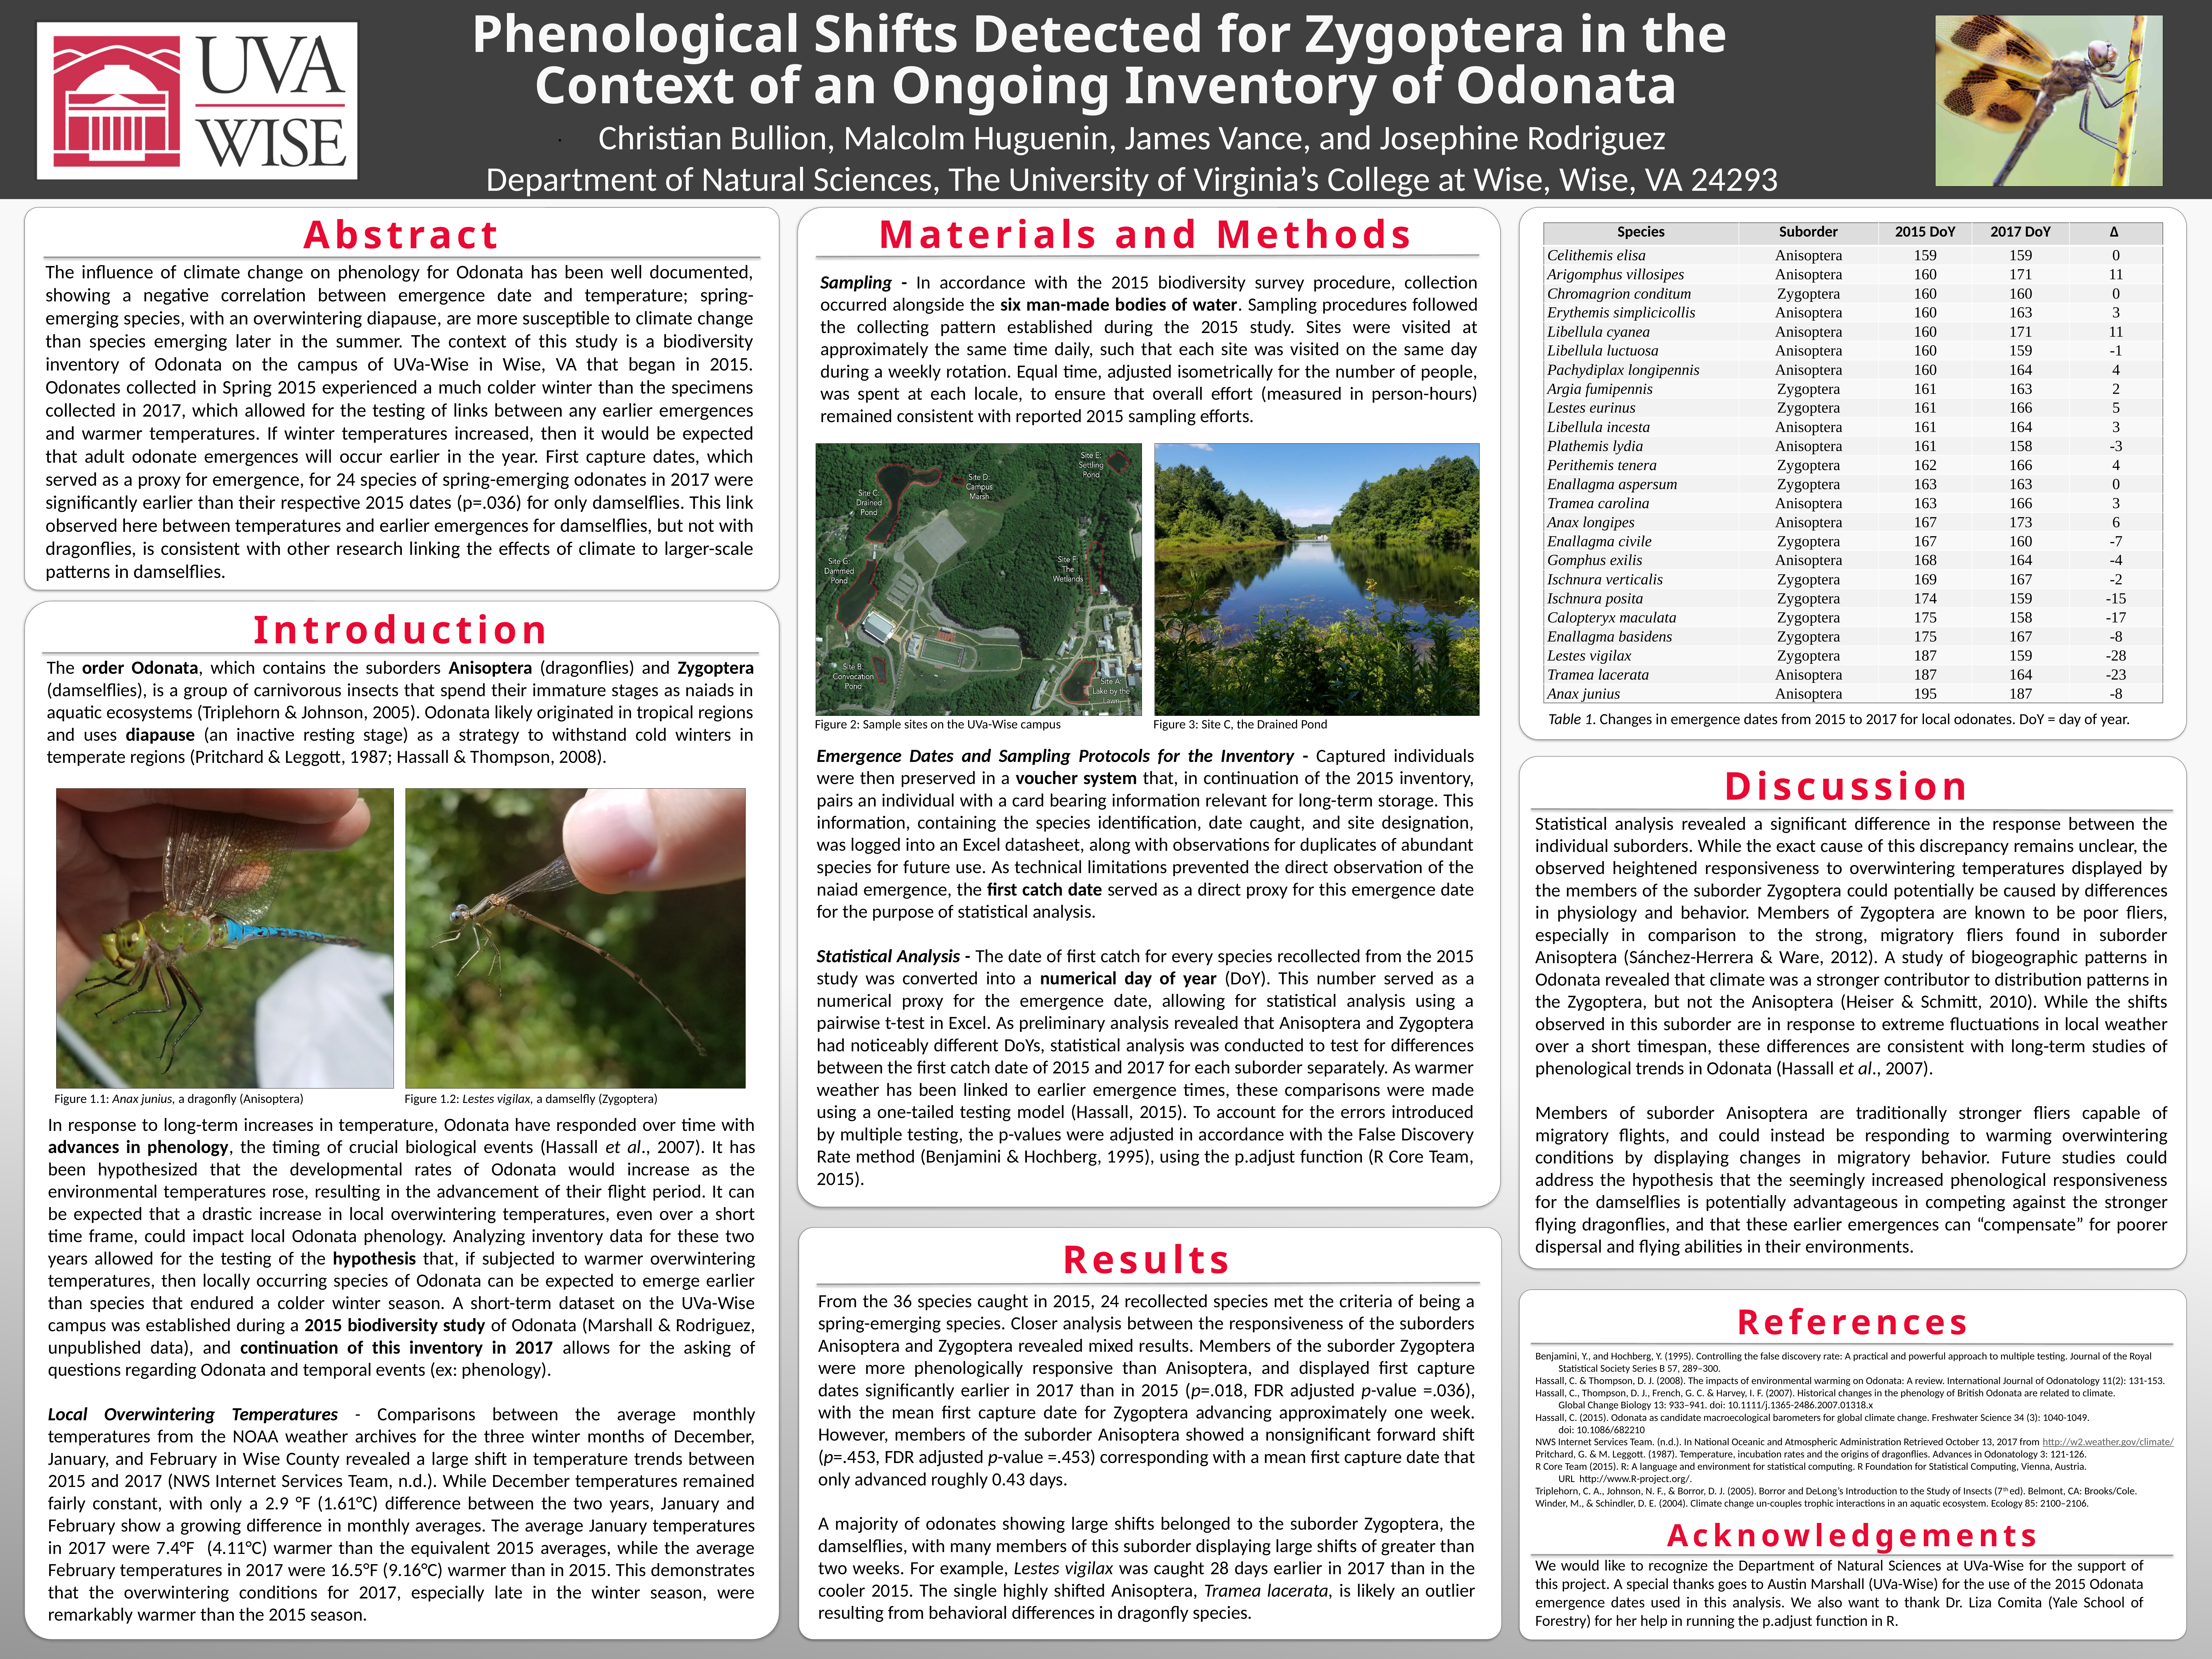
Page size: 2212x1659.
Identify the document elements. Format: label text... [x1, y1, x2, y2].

table_cell 163 [1972, 303, 2069, 322]
table_cell Anisoptera [1739, 265, 1878, 284]
table_cell Anax longipes [1544, 513, 1739, 531]
picture [406, 788, 746, 1088]
table_cell 162 [1879, 456, 1972, 474]
table_cell Enallagma civile [1544, 532, 1739, 550]
table_cell 168 [1879, 551, 1972, 569]
table_cell 161 [1879, 379, 1972, 398]
text_box Statistical analysis revealed a significant difference in the response between the individual suborders. While the exact cause of this discrepancy remains unclear, the observed heightened responsiveness to overwintering temperatures displayed by the members of the suborder Zygoptera could potentially be caused by differences in physiology and behavior. Members of Zygoptera are known to be poor fliers, especially in comparison to the strong, migratory fliers found in suborder Anisoptera (Sánchez-Herrera & Ware, 2012). A study of biogeographic patterns in Odonata revealed that climate was a stronger contributor to distribution patterns in the Zygoptera, but not the Anisoptera (Heiser & Schmitt, 2010). While the shifts observed in this suborder are in response to extreme fluctuations in local weather over a short timespan, these differences are consistent with long-term studies of phenological trends in Odonata (Hassall et al., 2007). Members of suborder Anisoptera are traditionally stronger fliers capable of migratory flights, and could instead be responding to warming overwintering conditions by displaying changes in migratory behavior. Future studies could address the hypothesis that the seemingly increased phenological responsiveness for the damselflies is potentially advantageous in competing against the stronger flying dragonflies, and that these earlier emergences can “compensate” for poorer dispersal and flying abilities in their environments. [1531, 814, 2173, 1259]
table_cell -8 [2070, 684, 2163, 703]
table_cell 160 [1879, 265, 1972, 284]
text_box From the 36 species caught in 2015, 24 recollected species met the criteria of being a spring-emerging species. Closer analysis between the responsiveness of the suborders Anisoptera and Zygoptera revealed mixed results. Members of the suborder Zygoptera were more phenologically responsive than Anisoptera, and displayed first capture dates significantly earlier in 2017 than in 2015 (p=.018, FDR adjusted p-value =.036), with the mean first capture date for Zygoptera advancing approximately one week. However, members of the suborder Anisoptera showed a nonsignificant forward shift (p=.453, FDR adjusted p-value =.453) corresponding with a mean first capture date that only advanced roughly 0.43 days. A majority of odonates showing large shifts belonged to the suborder Zygoptera, the damselflies, with many members of this suborder displaying large shifts of greater than two weeks. For example, Lestes vigilax was caught 28 days earlier in 2017 than in the cooler 2015. The single highly shifted Anisoptera, Tramea lacerata, is likely an outlier resulting from behavioral differences in dragonfly species. [814, 1286, 1481, 1652]
table_cell -2 [2070, 570, 2163, 588]
table_cell 161 [1879, 418, 1972, 436]
table_header Species [1544, 223, 1739, 245]
text_box Figure 1.2: Lestes vigilax, a damselfly (Zygoptera) [400, 1088, 700, 1108]
text_box Sampling - In accordance with the 2015 biodiversity survey procedure, collection occurred alongside the six man-made bodies of water. Sampling procedures followed the collecting pattern established during the 2015 study. Sites were visited at approximately the same time daily, such that each site was visited on the same day during a weekly rotation. Equal time, adjusted isometrically for the number of people, was spent at each locale, to ensure that overall effort (measured in person-hours) remained consistent with reported 2015 sampling efforts. [816, 268, 1483, 762]
table_cell Zygoptera [1739, 646, 1878, 665]
table_cell Pachydiplax longipennis [1544, 360, 1739, 379]
text_box [1519, 207, 2187, 740]
text_box Figure 1.1: Anax junius, a dragonfly (Anisoptera) [50, 1088, 357, 1108]
table_cell Tramea lacerata [1544, 665, 1739, 684]
table_cell Zygoptera [1739, 398, 1878, 417]
table_cell 158 [1972, 437, 2069, 455]
table_cell 4 [2070, 360, 2163, 379]
table_cell Chromagrion conditum [1544, 284, 1739, 303]
picture [1155, 443, 1480, 716]
table_cell Lestes eurinus [1544, 398, 1739, 417]
table_cell Celithemis elisa [1544, 247, 1739, 265]
text_box [1519, 1289, 2187, 1640]
table_cell 171 [1972, 265, 2069, 284]
table_cell Zygoptera [1739, 608, 1878, 626]
text_box In response to long-term increases in temperature, Odonata have responded over time with advances in phenology, the timing of crucial biological events (Hassall et al., 2007). It has been hypothesized that the developmental rates of Odonata would increase as the environmental temperatures rose, resulting in the advancement of their flight period. It can be expected that a drastic increase in local overwintering temperatures, even over a short time frame, could impact local Odonata phenology. Analyzing inventory data for these two years allowed for the testing of the hypothesis that, if subjected to warmer overwintering temperatures, then locally occurring species of Odonata can be expected to emerge earlier than species that endured a colder winter season. A short-term dataset on the UVa-Wise campus was established during a 2015 biodiversity study of Odonata (Marshall & Rodriguez, unpublished data), and continuation of this inventory in 2017 allows for the asking of questions regarding Odonata and temporal events (ex: phenology). Local Overwintering Temperatures - Comparisons between the average monthly temperatures from the NOAA weather archives for the three winter months of December, January, and February in Wise County revealed a large shift in temperature trends between 2015 and 2017 (NWS Internet Services Team, n.d.). While December temperatures remained fairly constant, with only a 2.9 °F (1.61°C) difference between the two years, January and February show a growing difference in monthly averages. The average January temperatures in 2017 were 7.4°F (4.11°C) warmer than the equivalent 2015 averages, while the average February temperatures in 2017 were 16.5°F (9.16°C) warmer than in 2015. This demonstrates that the overwintering conditions for 2017, especially late in the winter season, were remarkably warmer than the 2015 season. [43, 1110, 760, 1627]
text_box [779, 499, 814, 571]
table_cell -28 [2070, 646, 2163, 665]
table_cell 4 [2070, 456, 2163, 474]
text_box [0, 0, 2212, 200]
table_cell Libellula cyanea [1544, 322, 1739, 341]
table_cell Arigomphus villosipes [1544, 265, 1739, 284]
table_cell 164 [1972, 360, 2069, 379]
table_cell Ischnura verticalis [1544, 570, 1739, 588]
table_cell 160 [1879, 322, 1972, 341]
table_cell 166 [1972, 456, 2069, 474]
table_cell 167 [1972, 627, 2069, 645]
table_cell 171 [1972, 322, 2069, 341]
text_box . [553, 119, 1659, 148]
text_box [1531, 809, 2173, 810]
table_cell Zygoptera [1739, 532, 1878, 550]
table_cell 159 [1972, 247, 2069, 265]
table_cell Anisoptera [1739, 341, 1878, 360]
table_cell -7 [2070, 532, 2163, 550]
text_box We would like to recognize the Department of Natural Sciences at UVa-Wise for the support of this project. A special thanks goes to Austin Marshall (UVa-Wise) for the use of the 2015 Odonata emergence dates used in this analysis. We also want to thank Dr. Liza Comita (Yale School of Forestry) for her help in running the p.adjust function in R. [1531, 1559, 2149, 1631]
picture [816, 443, 1142, 716]
table_cell Gomphus exilis [1544, 551, 1739, 569]
table_cell 160 [1972, 284, 2069, 303]
text_box [24, 207, 779, 590]
table_cell 166 [1972, 398, 2069, 417]
table_cell Zygoptera [1739, 570, 1878, 588]
table_header 2015 DoY [1879, 223, 1972, 245]
table_cell 167 [1879, 513, 1972, 531]
table_cell Anisoptera [1739, 551, 1878, 569]
table_cell 2 [2070, 379, 2163, 398]
text_box [1479, 1227, 1502, 1640]
table_cell Zygoptera [1739, 627, 1878, 645]
text_box Figure 2: Sample sites on the UVa-Wise campus [810, 713, 816, 733]
table_cell Anisoptera [1739, 684, 1878, 703]
table_cell Zygoptera [1739, 475, 1878, 493]
table_cell 187 [1879, 665, 1972, 684]
table_cell 163 [1972, 379, 2069, 398]
table_cell Zygoptera [1739, 284, 1878, 303]
table_cell 175 [1879, 627, 1972, 645]
table_cell Anisoptera [1739, 360, 1878, 379]
table_cell Argia fumipennis [1544, 379, 1739, 398]
table_cell -8 [2070, 627, 2163, 645]
text_box Materials and Methods [810, 207, 1479, 258]
table_cell 167 [1972, 570, 2069, 588]
table_cell Ischnura posita [1544, 589, 1739, 607]
table_cell 175 [1879, 608, 1972, 626]
table_cell 163 [1972, 475, 2069, 493]
picture [56, 788, 394, 1088]
table_cell Enallagma aspersum [1544, 475, 1739, 493]
text_box Results [810, 1233, 1481, 1284]
table_cell 164 [1972, 665, 2069, 684]
table_cell 160 [1879, 284, 1972, 303]
table_cell Anisoptera [1739, 437, 1878, 455]
table_cell Libellula luctuosa [1544, 341, 1739, 360]
table_cell Enallagma basidens [1544, 627, 1739, 645]
text_box [798, 1227, 815, 1640]
table_cell -4 [2070, 551, 2163, 569]
table_cell Calopteryx maculata [1544, 608, 1739, 626]
table_cell 195 [1879, 684, 1972, 703]
table_cell 160 [1972, 532, 2069, 550]
table_cell 187 [1879, 646, 1972, 665]
table_cell 163 [1879, 494, 1972, 512]
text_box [817, 1282, 1480, 1284]
table_cell -15 [2070, 589, 2163, 607]
text_box The order Odonata, which contains the suborders Anisoptera (dragonflies) and Zygoptera (damselflies), is a group of carnivorous insects that spend their immature stages as naiads in aquatic ecosystems (Triplehorn & Johnson, 2005). Odonata likely originated in tropical regions and uses diapause (an inactive resting stage) as a strategy to withstand cold winters in temperate regions (Pritchard & Leggott, 1987; Hassall & Thompson, 2008). [42, 657, 759, 1125]
table_cell 3 [2070, 494, 2163, 512]
table_cell 160 [1879, 360, 1972, 379]
table_cell 6 [2070, 513, 2163, 531]
table_cell 5 [2070, 398, 2163, 417]
table_cell Anisoptera [1739, 247, 1878, 265]
table_cell Erythemis simplicicollis [1544, 303, 1739, 322]
table_cell 160 [1879, 341, 1972, 360]
table_cell -17 [2070, 608, 2163, 626]
picture [1935, 15, 2163, 186]
table_cell Plathemis lydia [1544, 437, 1739, 455]
table_cell Lestes vigilax [1544, 646, 1739, 665]
table_cell 161 [1879, 398, 1972, 417]
table_cell -3 [2070, 437, 2163, 455]
table_cell 159 [1972, 589, 2069, 607]
table_header Suborder [1739, 223, 1878, 245]
table_cell 0 [2070, 284, 2163, 303]
text_box [2163, 302, 2187, 331]
table_cell 160 [1879, 303, 1972, 322]
table_cell -23 [2070, 665, 2163, 684]
table_cell Anisoptera [1739, 322, 1878, 341]
table_cell 11 [2070, 322, 2163, 341]
table_cell -1 [2070, 341, 2163, 360]
table_cell Zygoptera [1739, 589, 1878, 607]
list Christian Bullion, Malcolm Huguenin, James Vance, and Josephine Rodriguez Department of Natural Sciences, The University of Virginia’s College at Wise, Wise, VA 24293 [415, 104, 1851, 199]
table_cell 167 [1879, 532, 1972, 550]
table_cell 158 [1972, 608, 2069, 626]
table_cell Tramea carolina [1544, 494, 1739, 512]
text_box Table 1. Changes in emergence dates from 2015 to 2017 for local odonates. DoY = day of year. [1543, 706, 2196, 754]
table_cell 3 [2070, 303, 2163, 322]
table_cell 163 [1879, 475, 1972, 493]
text_box Emergence Dates and Sampling Protocols for the Inventory - Captured individuals were then preserved in a voucher system that, in continuation of the 2015 inventory, pairs an individual with a card bearing information relevant for long-term storage. This information, containing the species identification, date caught, and site designation, was logged into an Excel datasheet, along with observations for duplicates of abundant species for future use. As technical limitations prevented the direct observation of the naiad emergence, the first catch date served as a direct proxy for this emergence date for the purpose of statistical analysis. Statistical Analysis - The date of first catch for every species recollected from the 2015 study was converted into a numerical day of year (DoY). This number served as a numerical proxy for the emergence date, allowing for statistical analysis using a pairwise t-test in Excel. As preliminary analysis revealed that Anisoptera and Zygoptera had noticeably different DoYs, statistical analysis was conducted to test for differences between the first catch date of 2015 and 2017 for each suborder separately. As warmer weather has been linked to earlier emergence times, these comparisons were made using a one-tailed testing model (Hassall, 2015). To account for the errors introduced by multiple testing, the p-values were adjusted in accordance with the False Discovery Rate method (Benjamini & Hochberg, 1995), using the p.adjust function (R Core Team, 2015). [812, 741, 1479, 1233]
table_cell 159 [1972, 646, 2069, 665]
table_cell Libellula incesta [1544, 418, 1739, 436]
picture [34, 20, 360, 181]
table_cell Anax junius [1544, 684, 1739, 703]
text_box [816, 255, 1480, 257]
table_cell 3 [2070, 418, 2163, 436]
table_cell Anisoptera [1739, 303, 1878, 322]
table_cell 164 [1972, 551, 2069, 569]
table_cell Anisoptera [1739, 513, 1878, 531]
table_cell 169 [1879, 570, 1972, 588]
table_cell 159 [1972, 341, 2069, 360]
table_cell 0 [2070, 247, 2163, 265]
table_cell 173 [1972, 513, 2069, 531]
table_cell Anisoptera [1739, 418, 1878, 436]
text_box [797, 207, 1501, 1207]
table_header 2017 DoY [1972, 223, 2069, 245]
table_cell 187 [1972, 684, 2069, 703]
table_cell 161 [1879, 437, 1972, 455]
table_cell Perithemis tenera [1544, 456, 1739, 474]
table_cell Zygoptera [1739, 456, 1878, 474]
table_cell 0 [2070, 475, 2163, 493]
text_box References [1531, 1297, 2173, 1342]
text_box Introduction [41, 603, 759, 653]
table_cell 159 [1879, 247, 1972, 265]
table_cell 11 [2070, 265, 2163, 284]
table_cell 174 [1879, 589, 1972, 607]
text_box Abstract [42, 207, 759, 257]
text_box [24, 601, 779, 1640]
table_cell 166 [1972, 494, 2069, 512]
table_cell Anisoptera [1739, 665, 1878, 684]
table_cell 164 [1972, 418, 2069, 436]
text_box [1519, 756, 2187, 1269]
text_box The influence of climate change on phenology for Odonata has been well documented, showing a negative correlation between emergence date and temperature; spring-emerging species, with an overwintering diapause, are more susceptible to climate change than species emerging later in the summer. The context of this study is a biodiversity inventory of Odonata on the campus of UVa-Wise in Wise, VA that began in 2015. Odonates collected in Spring 2015 experienced a much colder winter than the specimens collected in 2017, which allowed for the testing of links between any earlier emergences and warmer temperatures. If winter temperatures increased, then it would be expected that adult odonate emergences will occur earlier in the year. First capture dates, which served as a proxy for emergence, for 24 species of spring-emerging odonates in 2017 were significantly earlier than their respective 2015 dates (p=.036) for only damselflies. This link observed here between temperatures and earlier emergences for damselflies, but not with dragonflies, is consistent with other research linking the effects of climate to larger-scale patterns in damselflies. [41, 257, 759, 584]
text_box Benjamini, Y., and Hochberg, Y. (1995). Controlling the false discovery rate: A practical and powerful approach to multiple testing. Journal of the Royal Statistical Society Series B 57, 289–300. Hassall, C. & Thompson, D. J. (2008). The impacts of environmental warming on Odonata: A review. International Journal of Odonatology 11(2): 131-153. Hassall, C., Thompson, D. J., French, G. C. & Harvey, I. F. (2007). Historical changes in the phenology of British Odonata are related to climate. Global Change Biology 13: 933–941. doi: 10.1111/j.1365-2486.2007.01318.x Hassall, C. (2015). Odonata as candidate macroecological barometers for global climate change. Freshwater Science 34 (3): 1040-1049. doi: 10.1086/682210 NWS Internet Services Team. (n.d.). In National Oceanic and Atmospheric Administration Retrieved October 13, 2017 from http://w2.weather.gov/climate/ Pritchard, G. & M. Leggott. (1987). Temperature, incubation rates and the origins of dragonflies. Advances in Odonatology 3: 121-126. R Core Team (2015). R: A language and environment for statistical computing. R Foundation for Statistical Computing, Vienna, Austria. URL http://www.R-project.org/. Triplehorn, C. A., Johnson, N. F., & Borror, D. J. (2005). Borror and DeLong’s Introduction to the Study of Insects (7th ed). Belmont, CA: Brooks/Cole. Winder, M., & Schindler, D. E. (2004). Climate change un-couples trophic interactions in an aquatic ecosystem. Ecology 85: 2100–2106. [1531, 1347, 2196, 1511]
table_cell Anisoptera [1739, 494, 1878, 512]
table_cell Zygoptera [1739, 379, 1878, 398]
list Phenological Shifts Detected for Zygoptera in the Context of an Ongoing Inventory of Odonata [384, 0, 1829, 144]
text_box Discussion [1528, 759, 2163, 810]
text_box Acknowledgements [1531, 1513, 2173, 1555]
table_header Δ [2070, 223, 2163, 245]
